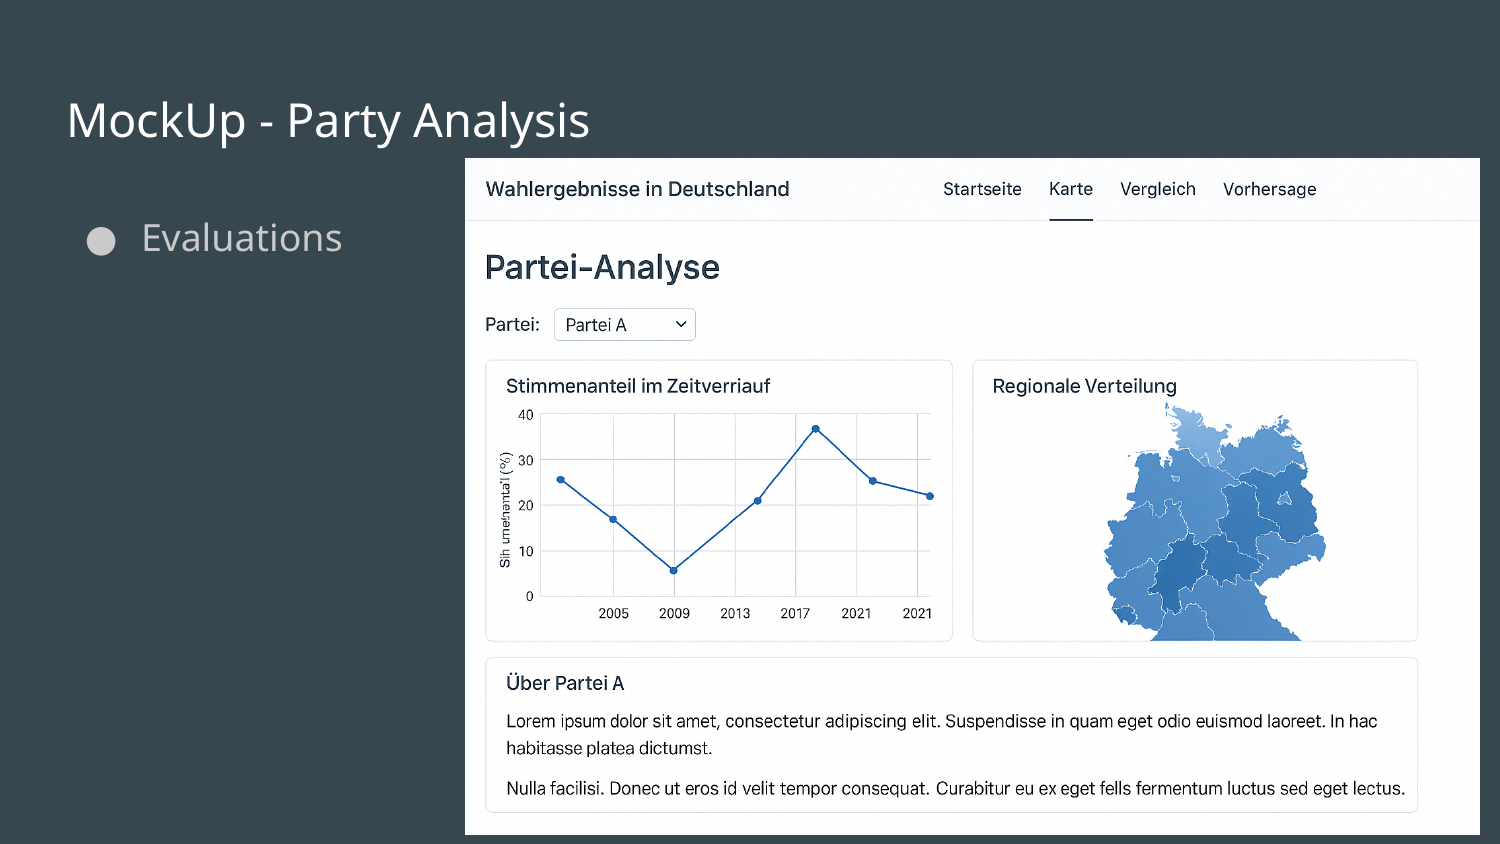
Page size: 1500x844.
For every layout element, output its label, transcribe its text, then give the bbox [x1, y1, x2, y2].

list Evaluations [51, 189, 460, 750]
picture [465, 157, 1480, 835]
title MockUp - Party Analysis [51, 72, 1449, 167]
